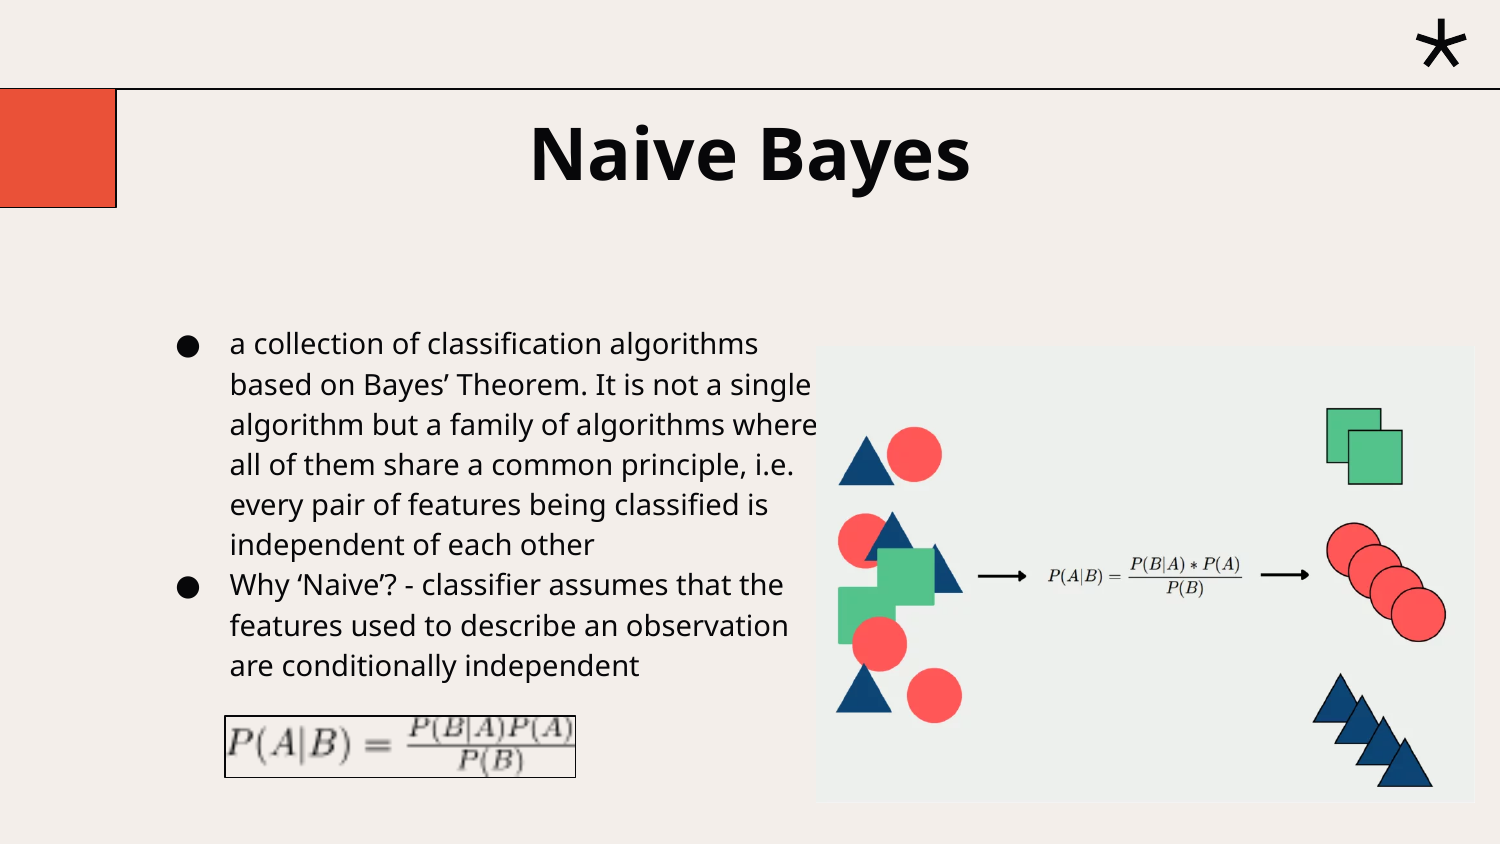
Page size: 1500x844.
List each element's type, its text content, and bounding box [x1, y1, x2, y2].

picture [225, 716, 575, 778]
title Naive Bayes [116, 92, 1383, 187]
subtitle a collection of classification algorithms based on Bayes’ Theorem. It is not a single algorithm but a family of algorithms where all of them share a common principle, i.e. every pair of features being classified is independent of each other Why ‘Naive’? - classifier assumes that the features used to describe an observation are conditionally independent [139, 305, 844, 683]
picture [816, 346, 1475, 803]
